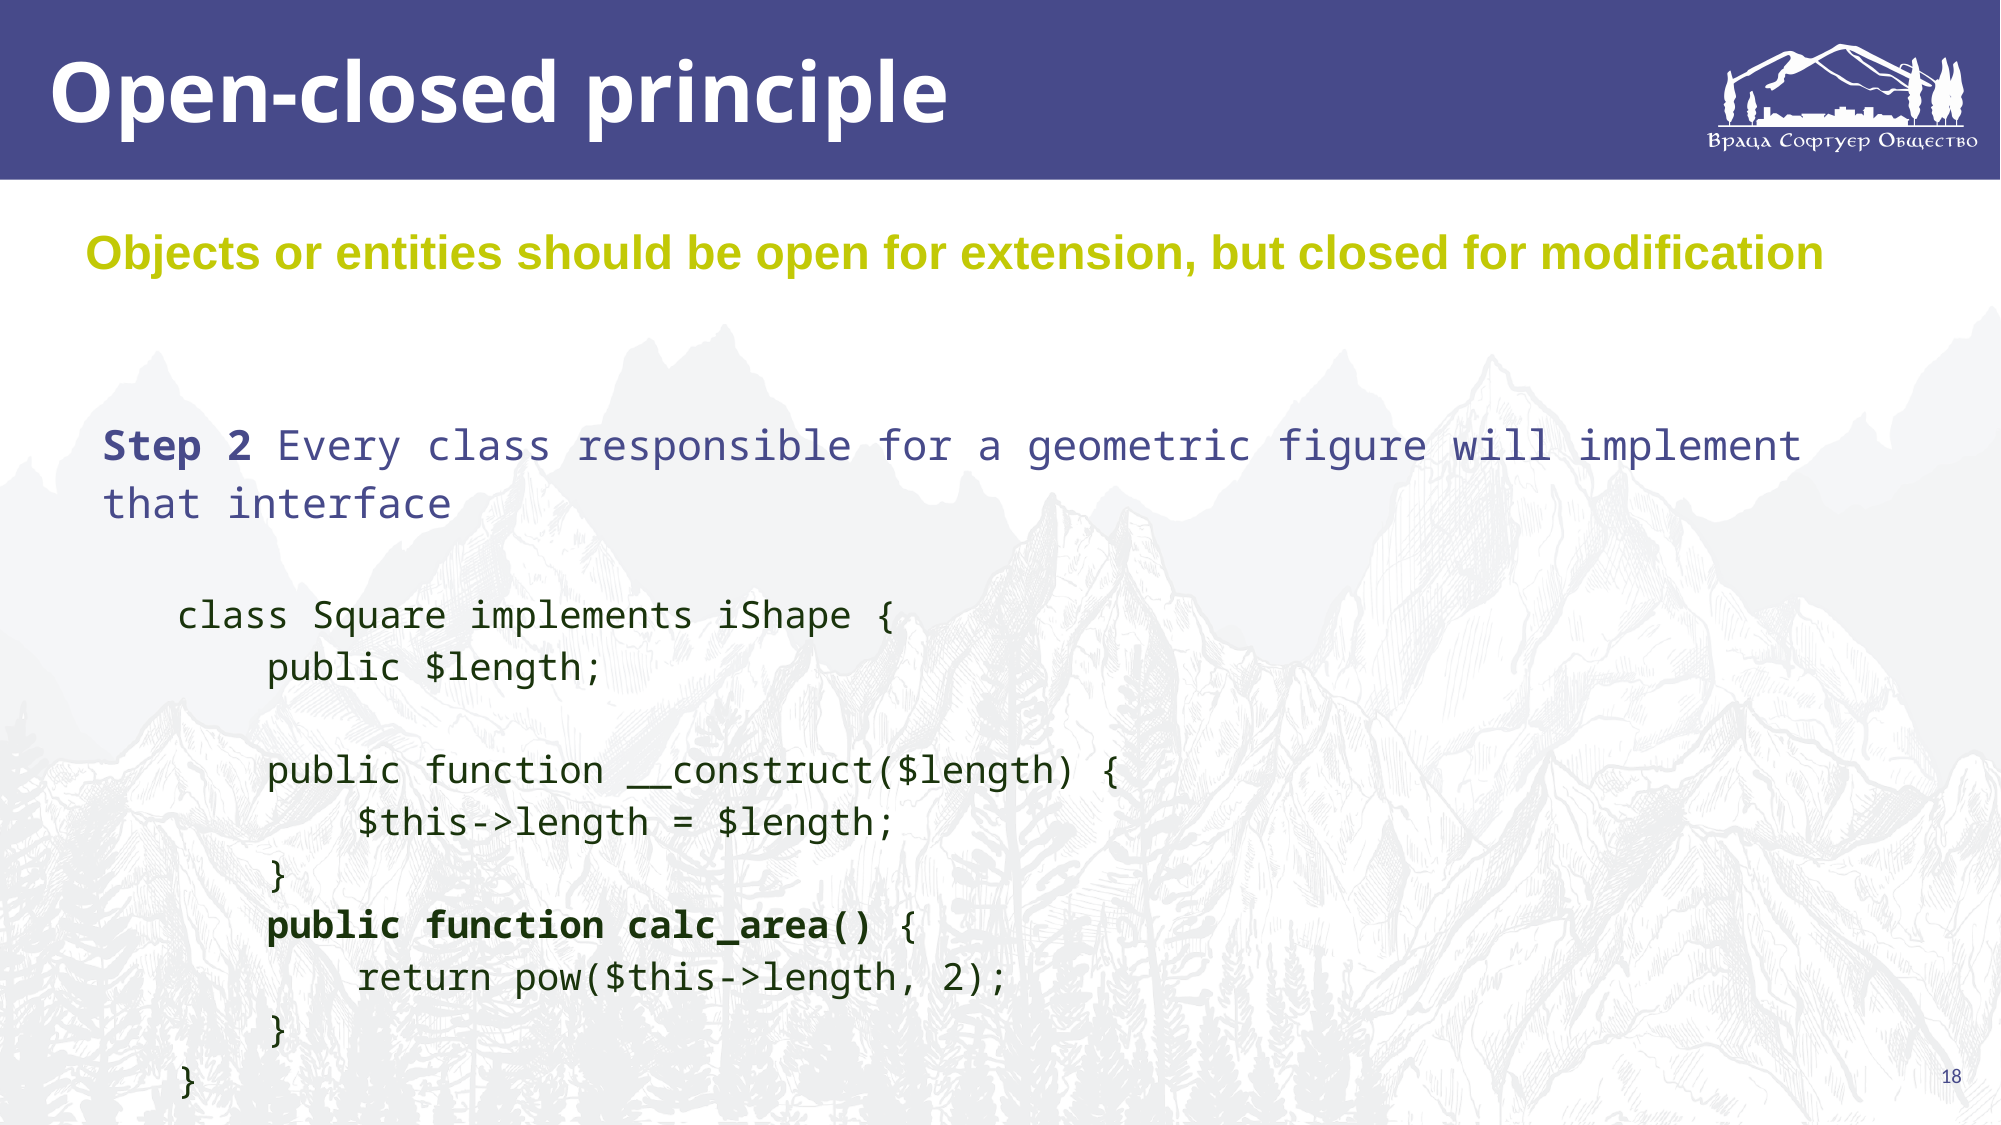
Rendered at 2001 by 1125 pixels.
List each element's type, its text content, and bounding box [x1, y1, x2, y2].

list Objects or entities should be open for extension, but closed for modification [31, 192, 1882, 311]
title Open-closed principle [31, 16, 1591, 162]
slide_number 18 [1897, 1049, 1968, 1101]
picture [1703, 19, 1981, 165]
list Step 2 Every class responsible for a geometric figure will implement that interface class Square implements iShape { public $length; public function __construct($length) { $this->length = $length; } public function calc_area() { return pow($this->length, 2); } } [81, 341, 1854, 1125]
